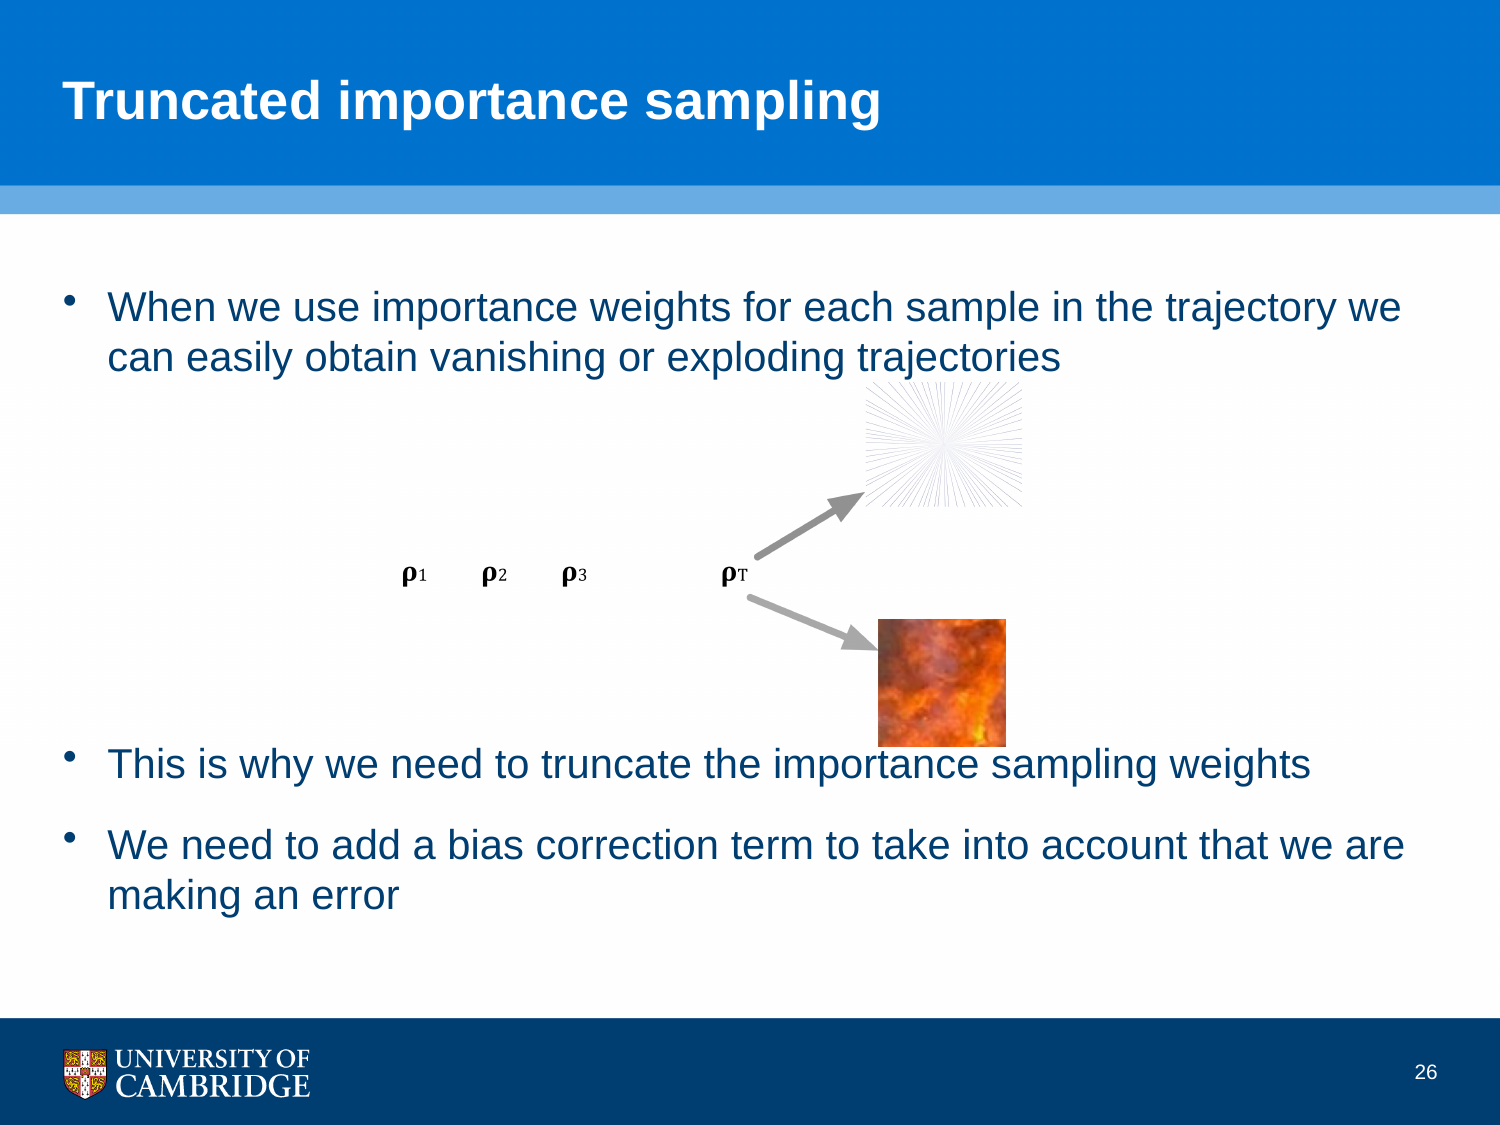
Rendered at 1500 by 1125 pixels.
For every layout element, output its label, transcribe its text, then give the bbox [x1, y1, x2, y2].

slide_number 26 [1289, 1058, 1438, 1088]
list When we use importance weights for each sample in the trajectory we can easily obtain vanishing or exploding trajectories This is why we need to truncate the importance sampling weights We need to add a bias correction term to take into account that we are making an error [63, 280, 1437, 948]
title Truncated importance sampling [63, 65, 1437, 135]
picture [0, 0, 1500, 1125]
